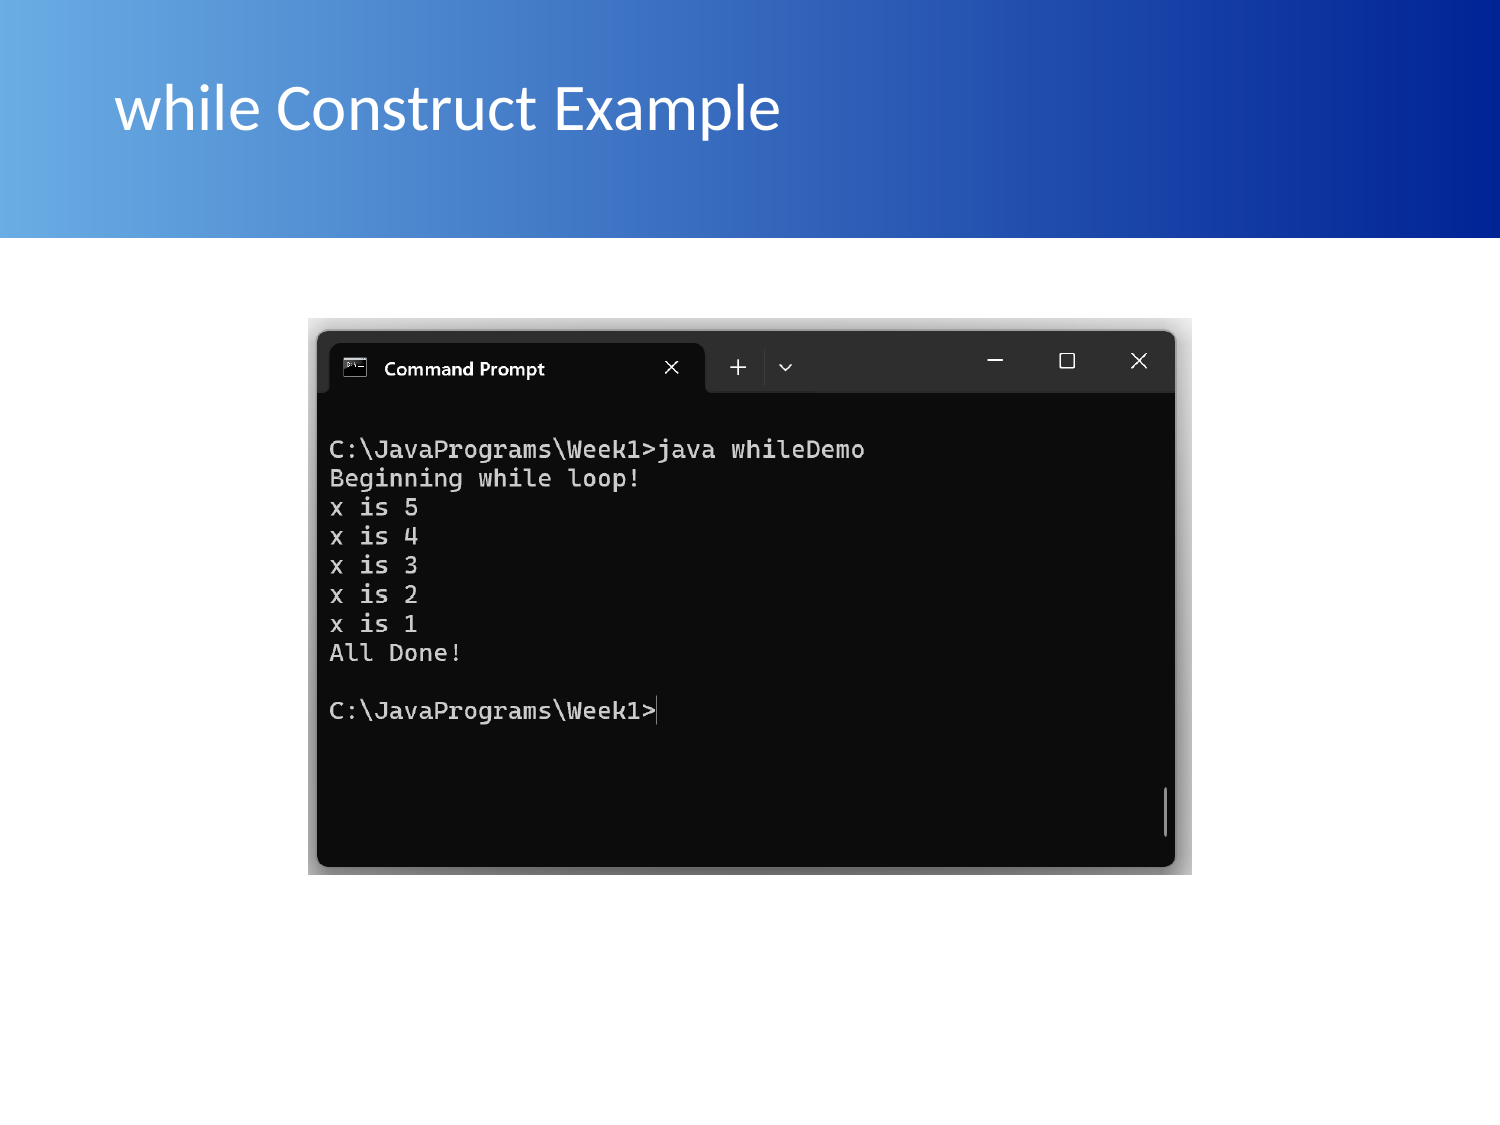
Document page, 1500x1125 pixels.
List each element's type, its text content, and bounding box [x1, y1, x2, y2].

title while Construct Example [99, 57, 1450, 150]
picture [308, 318, 1192, 876]
